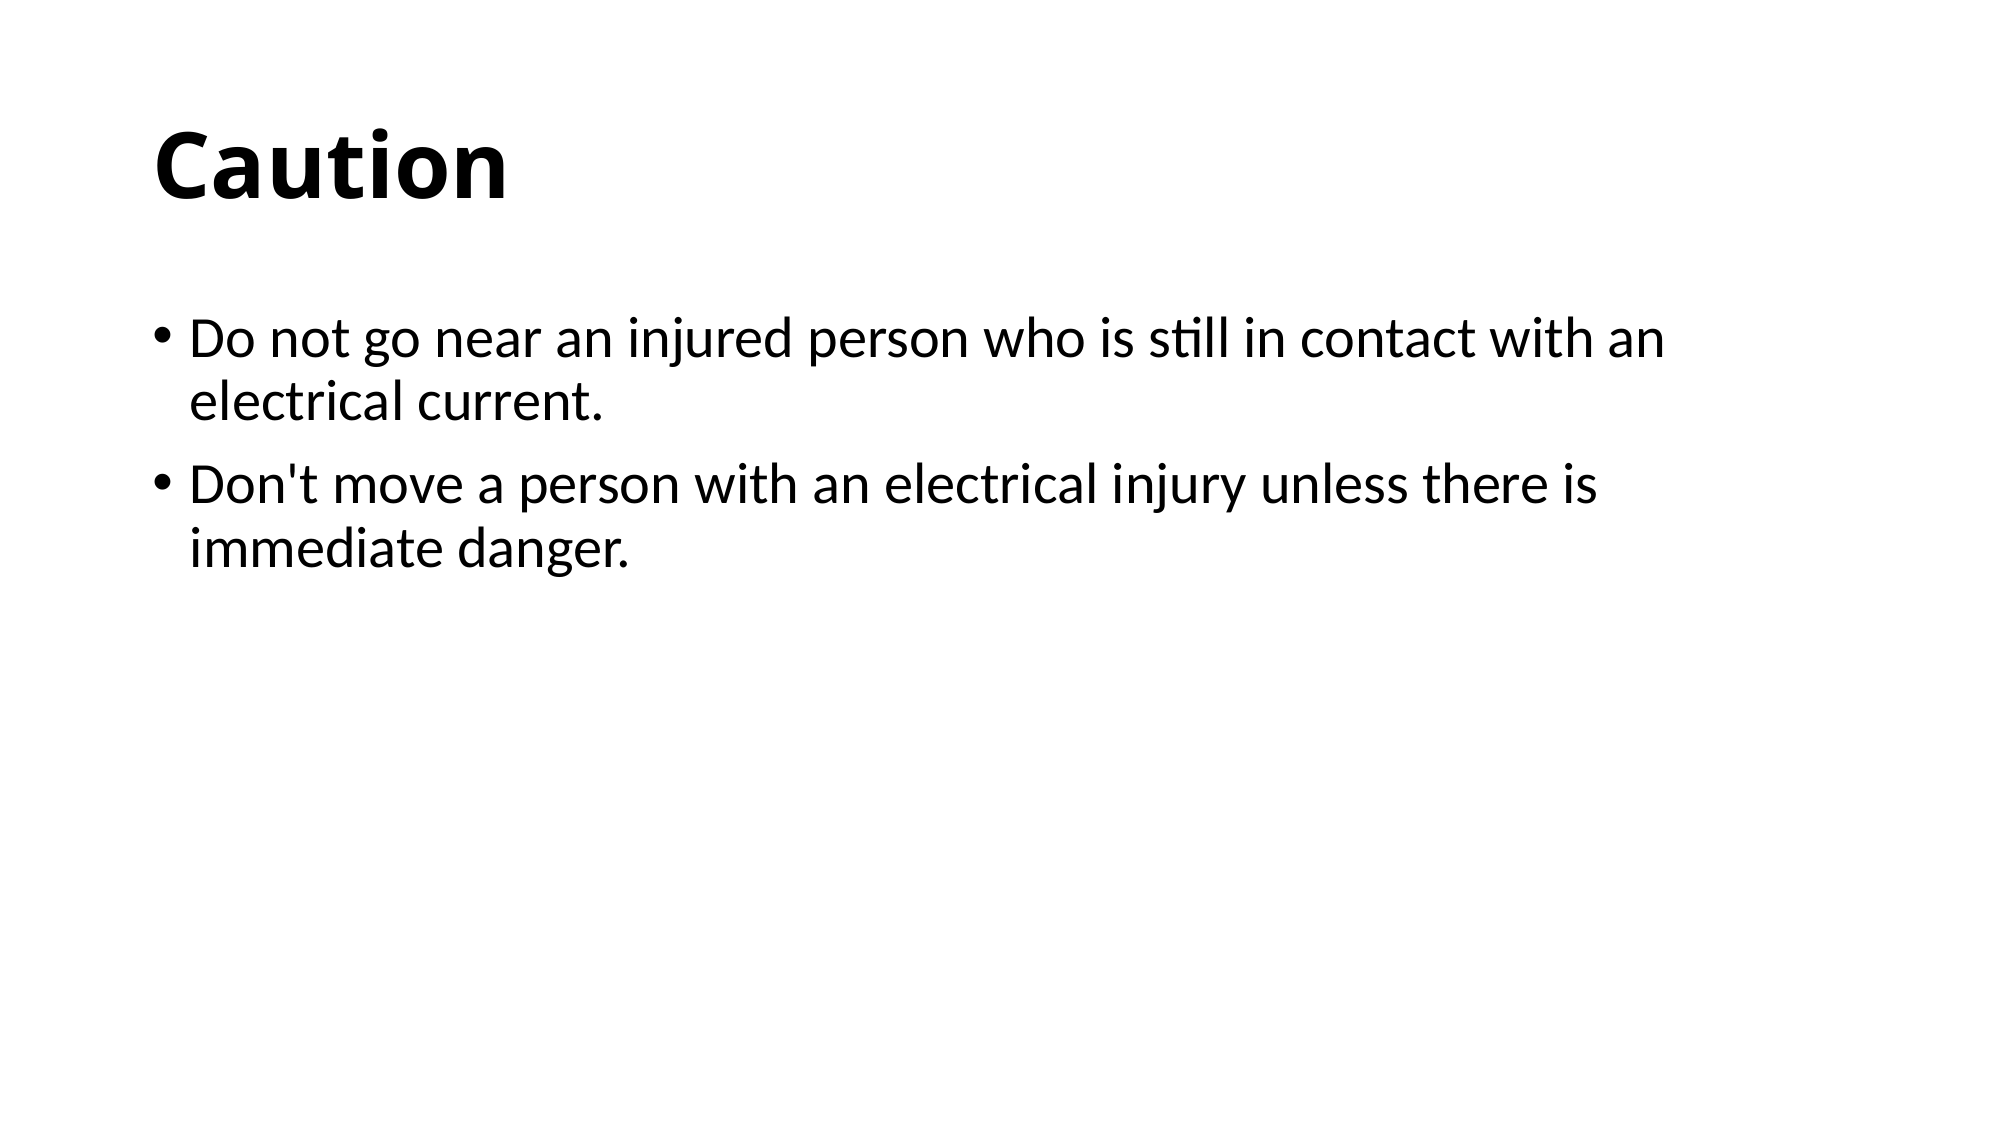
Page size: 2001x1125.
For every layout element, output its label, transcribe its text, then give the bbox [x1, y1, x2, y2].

list Do not go near an injured person who is still in contact with an electrical current. Don't move a person with an electrical injury unless there is immediate danger. [137, 299, 1863, 1014]
title Caution [137, 59, 1863, 278]
